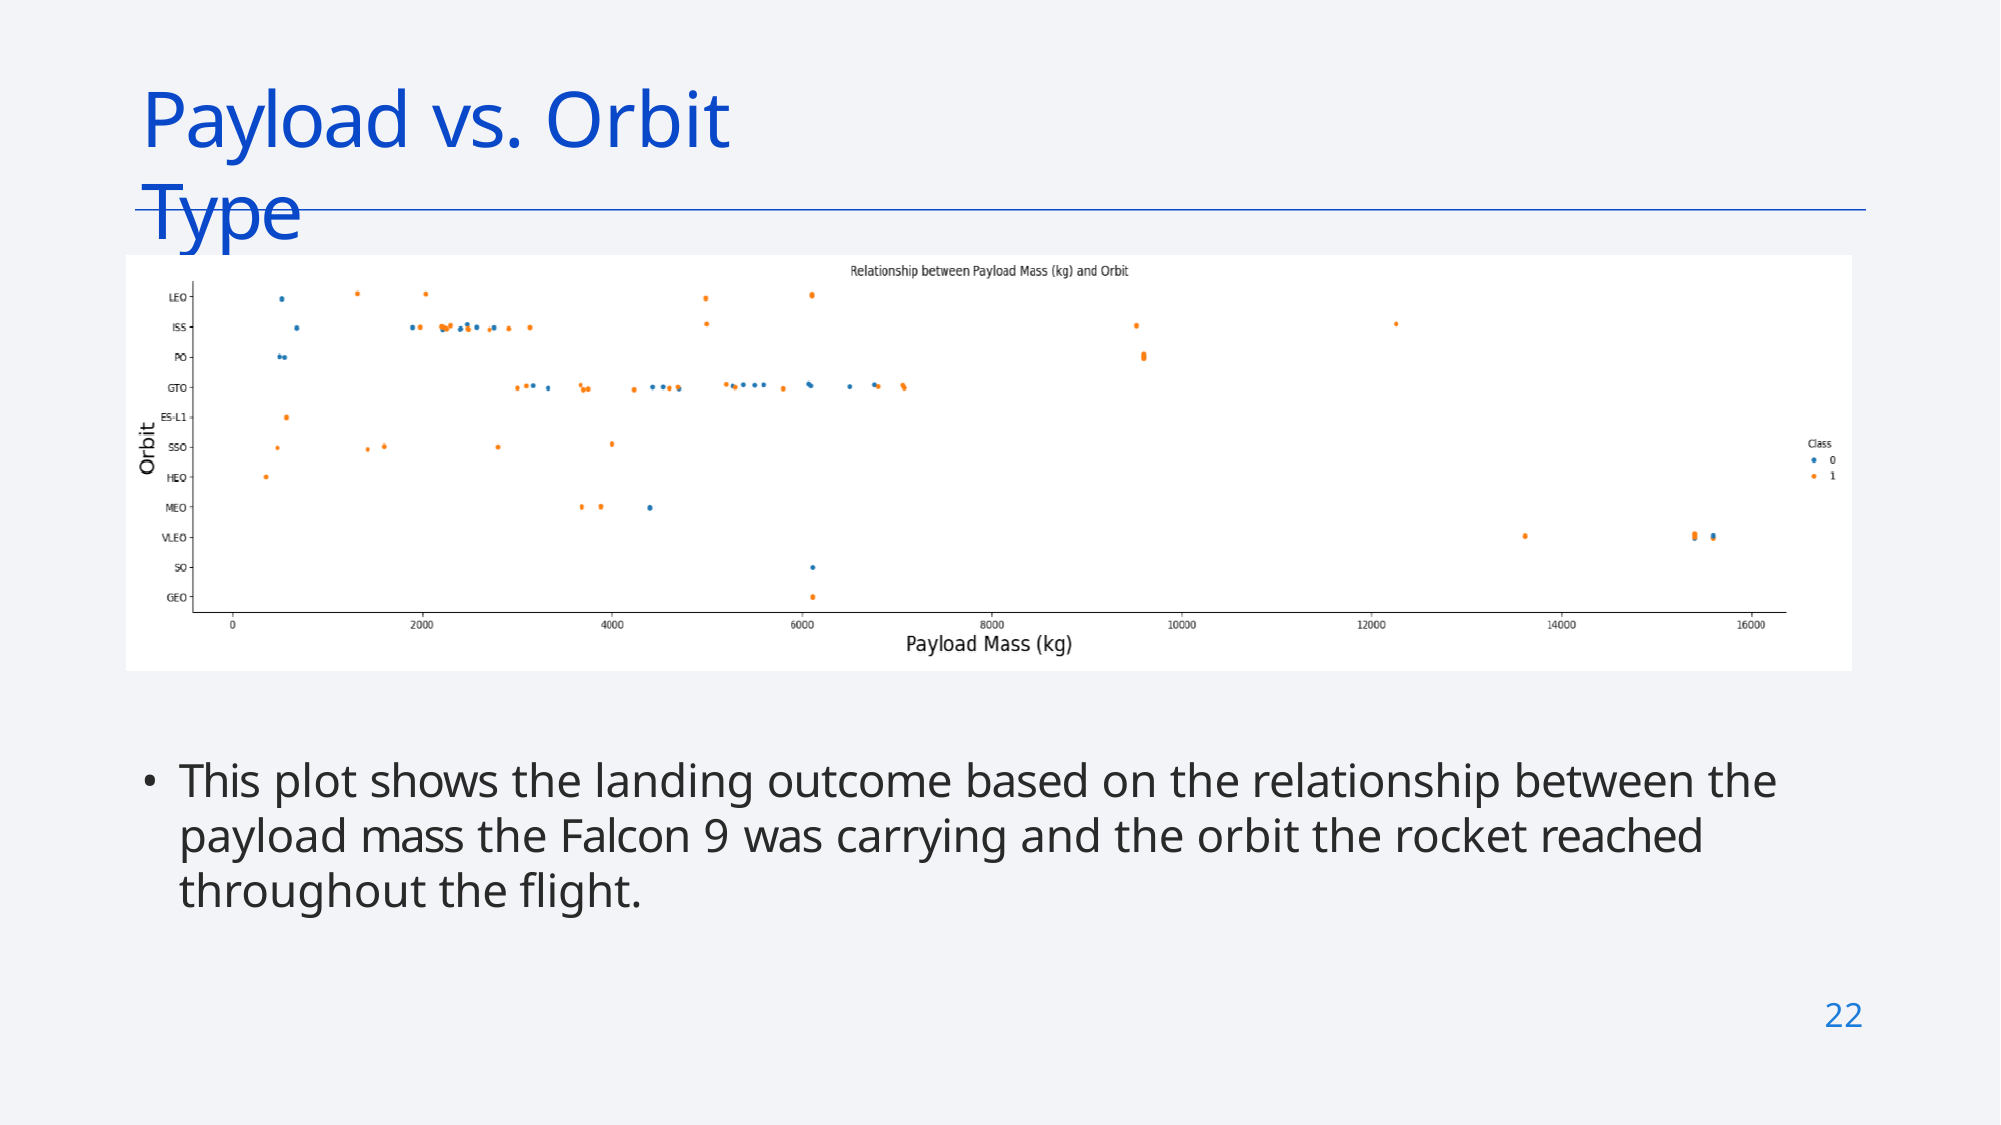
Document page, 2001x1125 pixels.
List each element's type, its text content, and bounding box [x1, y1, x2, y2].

title Payload vs. Orbit Type [139, 68, 883, 252]
text_box This plot shows the landing outcome based on the relationship between the payload mass the Falcon 9 was carrying and the orbit the rocket reached throughout the flight. [139, 749, 1836, 917]
picture [0, 0, 2000, 1125]
slide_number 22 [1818, 1001, 1873, 1125]
